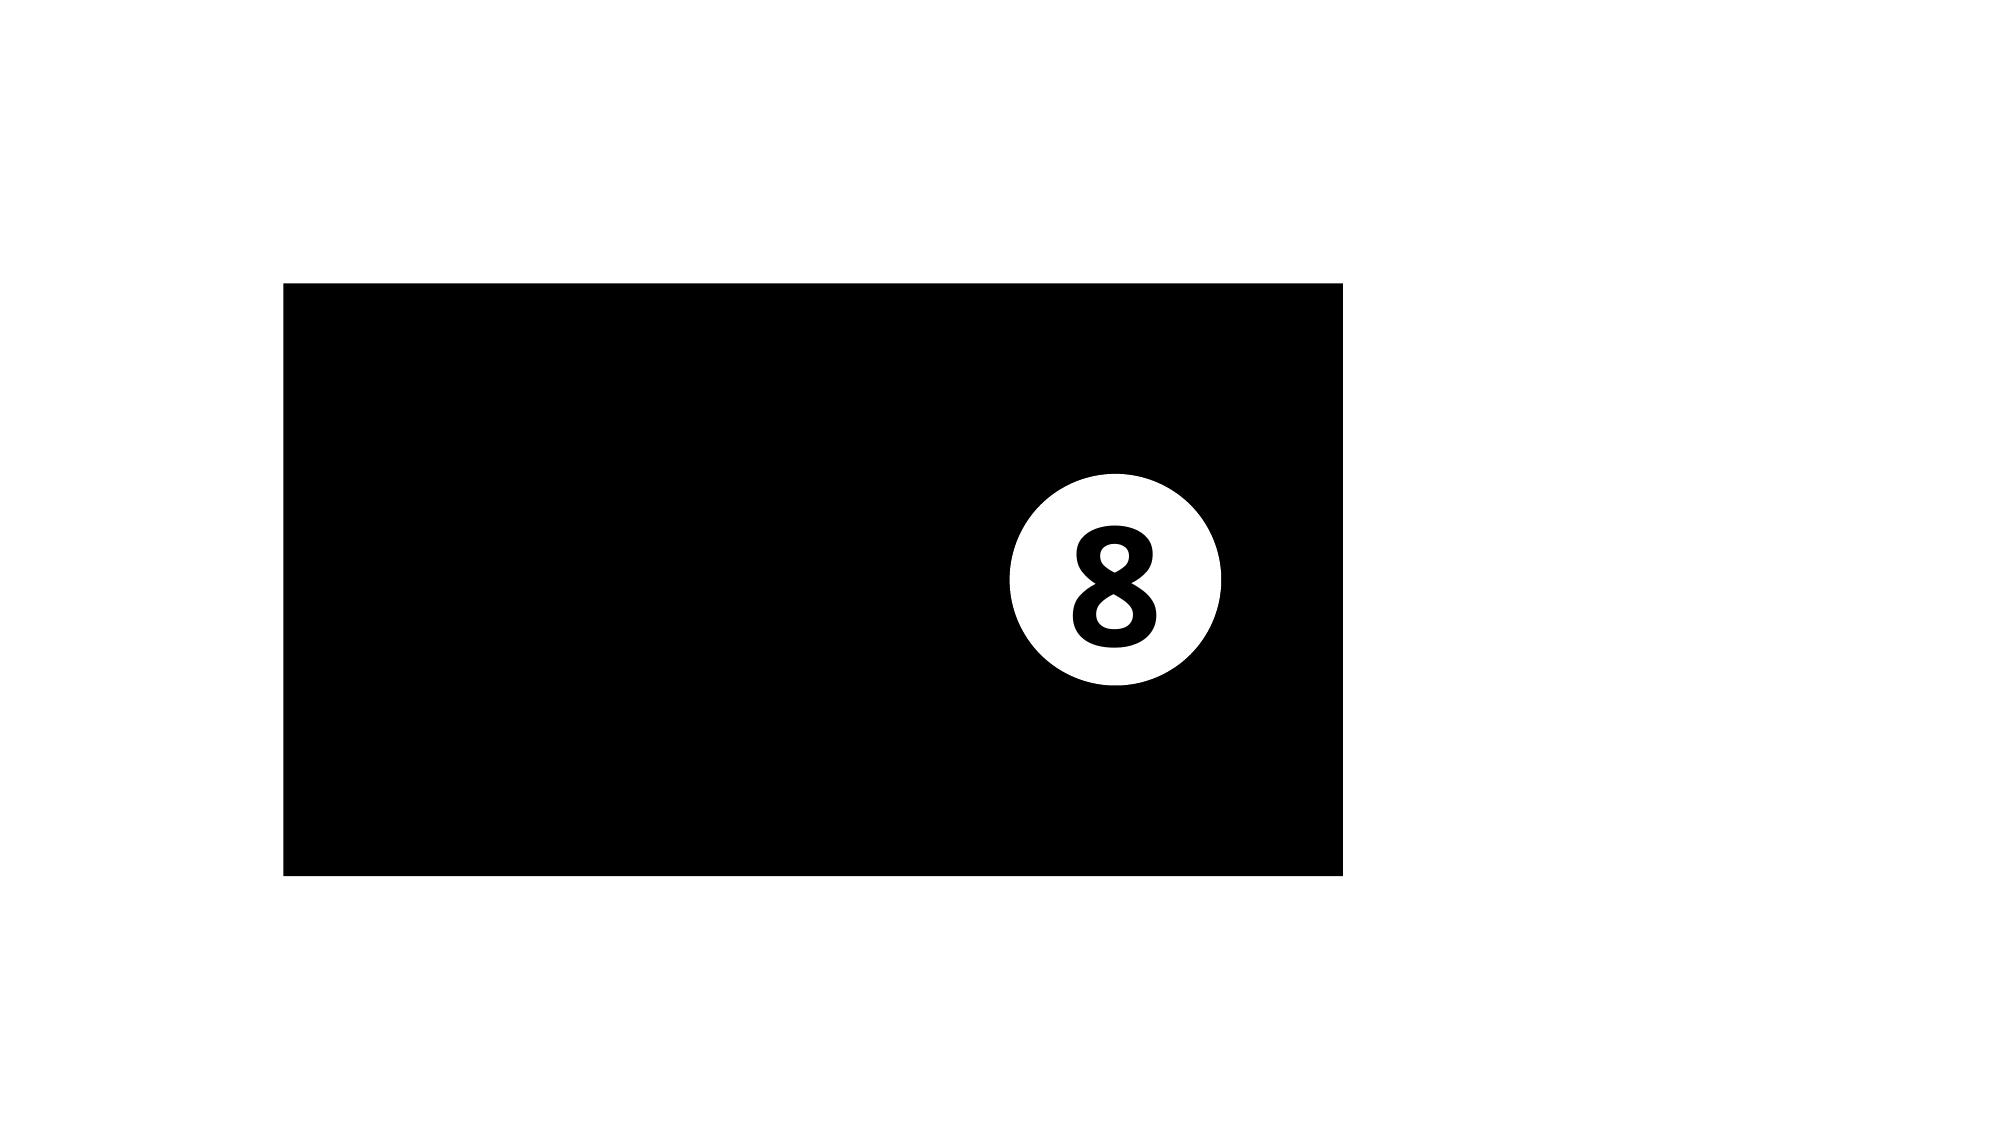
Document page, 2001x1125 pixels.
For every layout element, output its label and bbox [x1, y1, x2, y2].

text_box [283, 283, 1343, 877]
